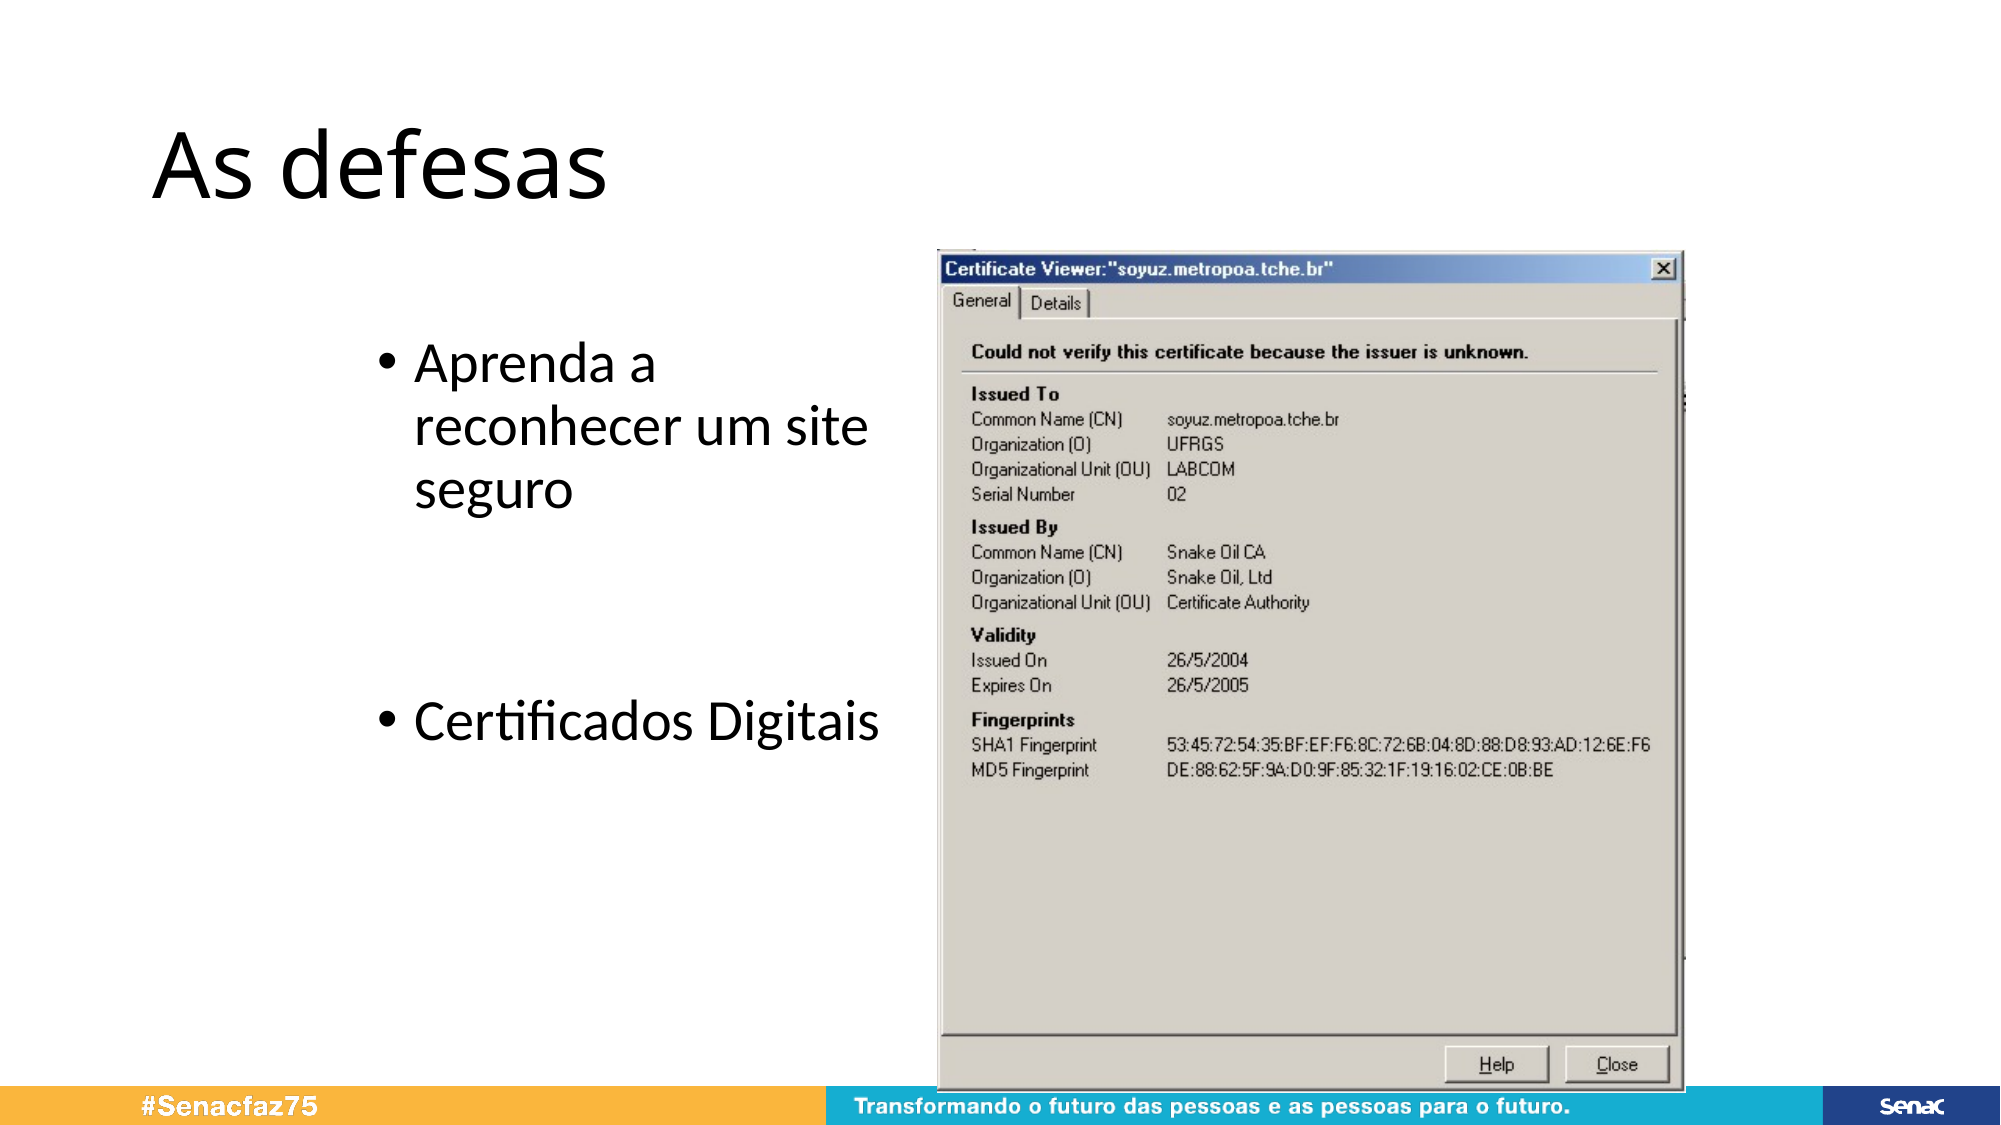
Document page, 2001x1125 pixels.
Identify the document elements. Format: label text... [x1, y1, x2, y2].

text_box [937, 249, 1686, 1093]
picture [0, 1078, 2000, 1125]
title As defesas [137, 59, 1863, 278]
list Aprenda a reconhecer um site seguro Certificados Digitais [362, 324, 900, 1000]
